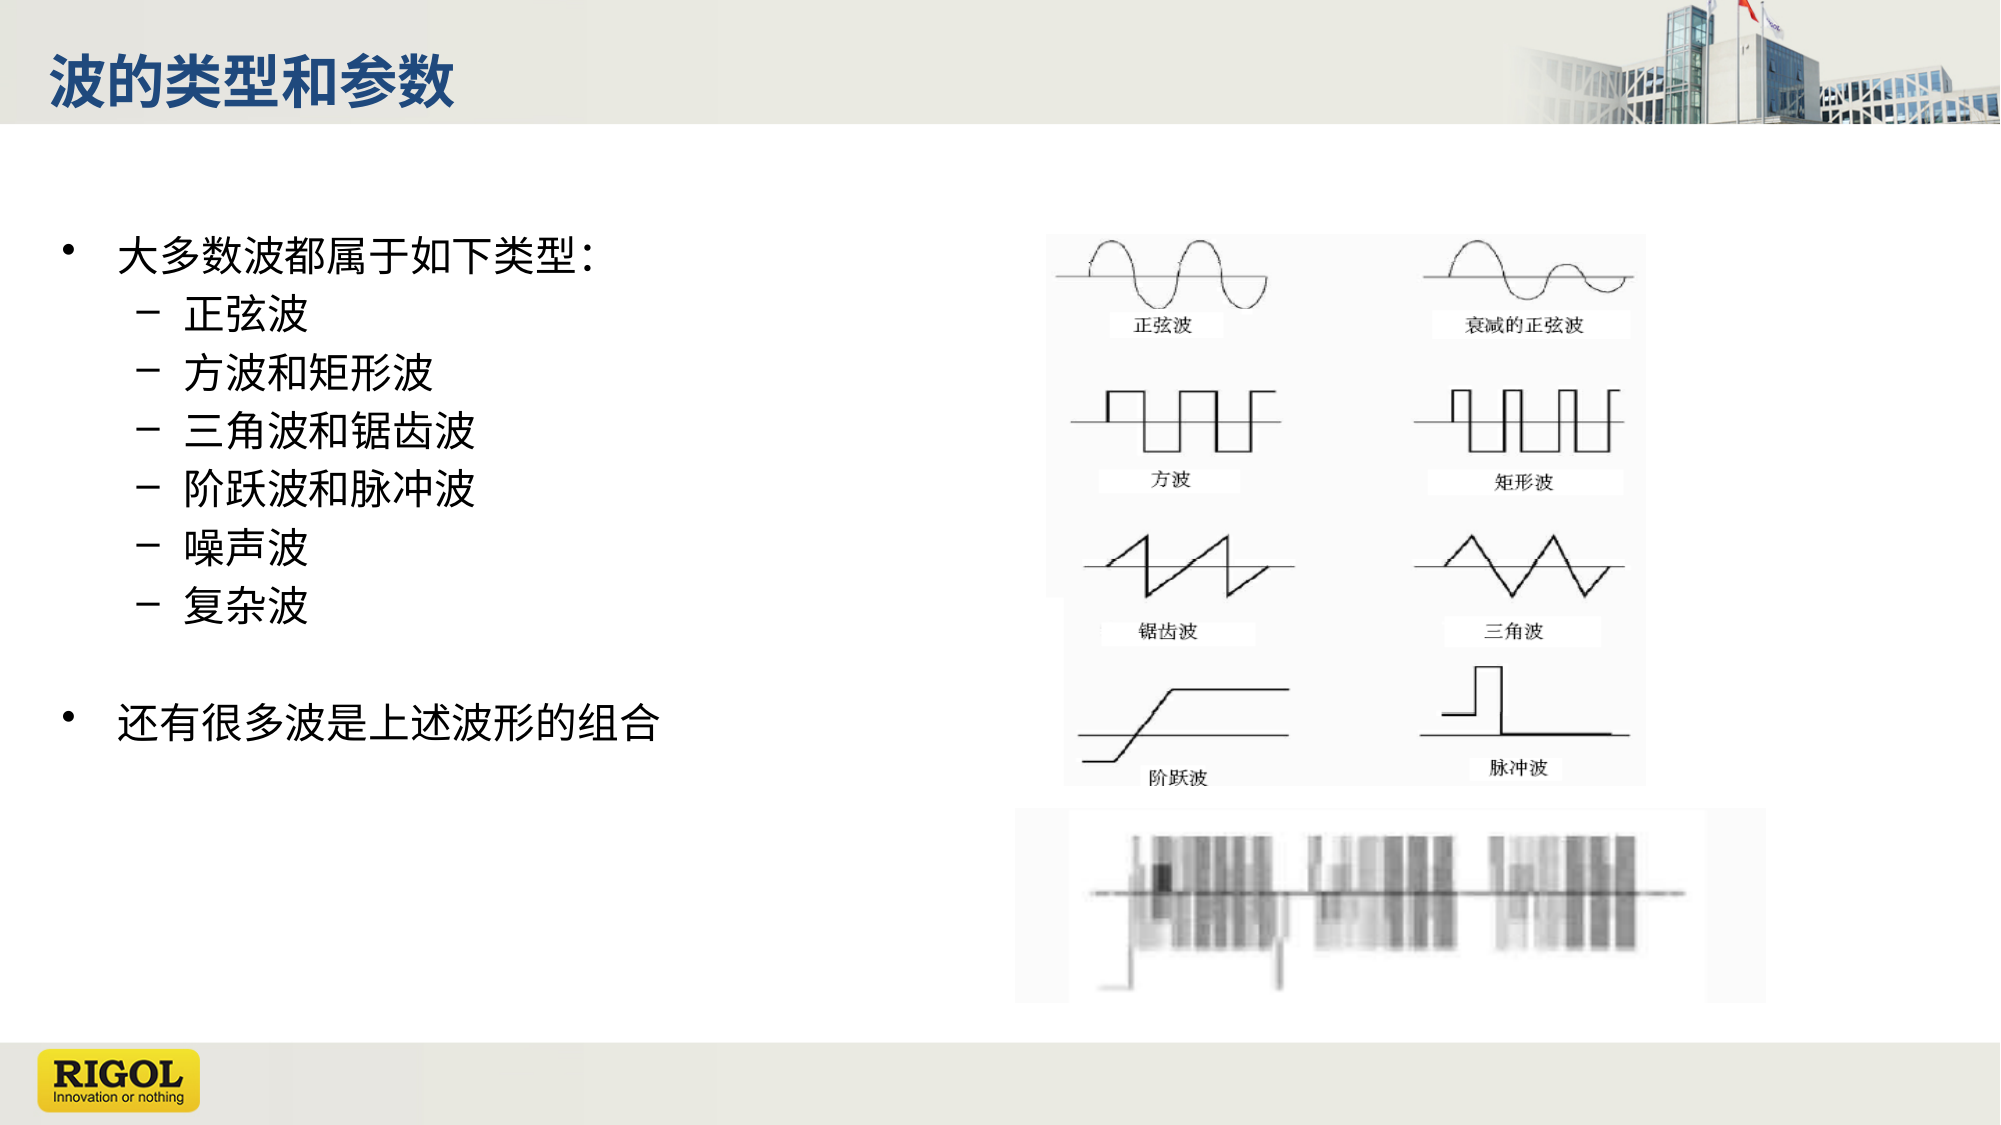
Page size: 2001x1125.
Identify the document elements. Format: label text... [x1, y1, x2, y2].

text_box 大多数波都属于如下类型： 正弦波 方波和矩形波 三角波和锯齿波 阶跃波和脉冲波 噪声波 复杂波 还有很多波是上述波形的组合 [46, 222, 932, 736]
picture [0, 0, 2000, 1125]
title 波的类型和参数 [33, 37, 1784, 138]
